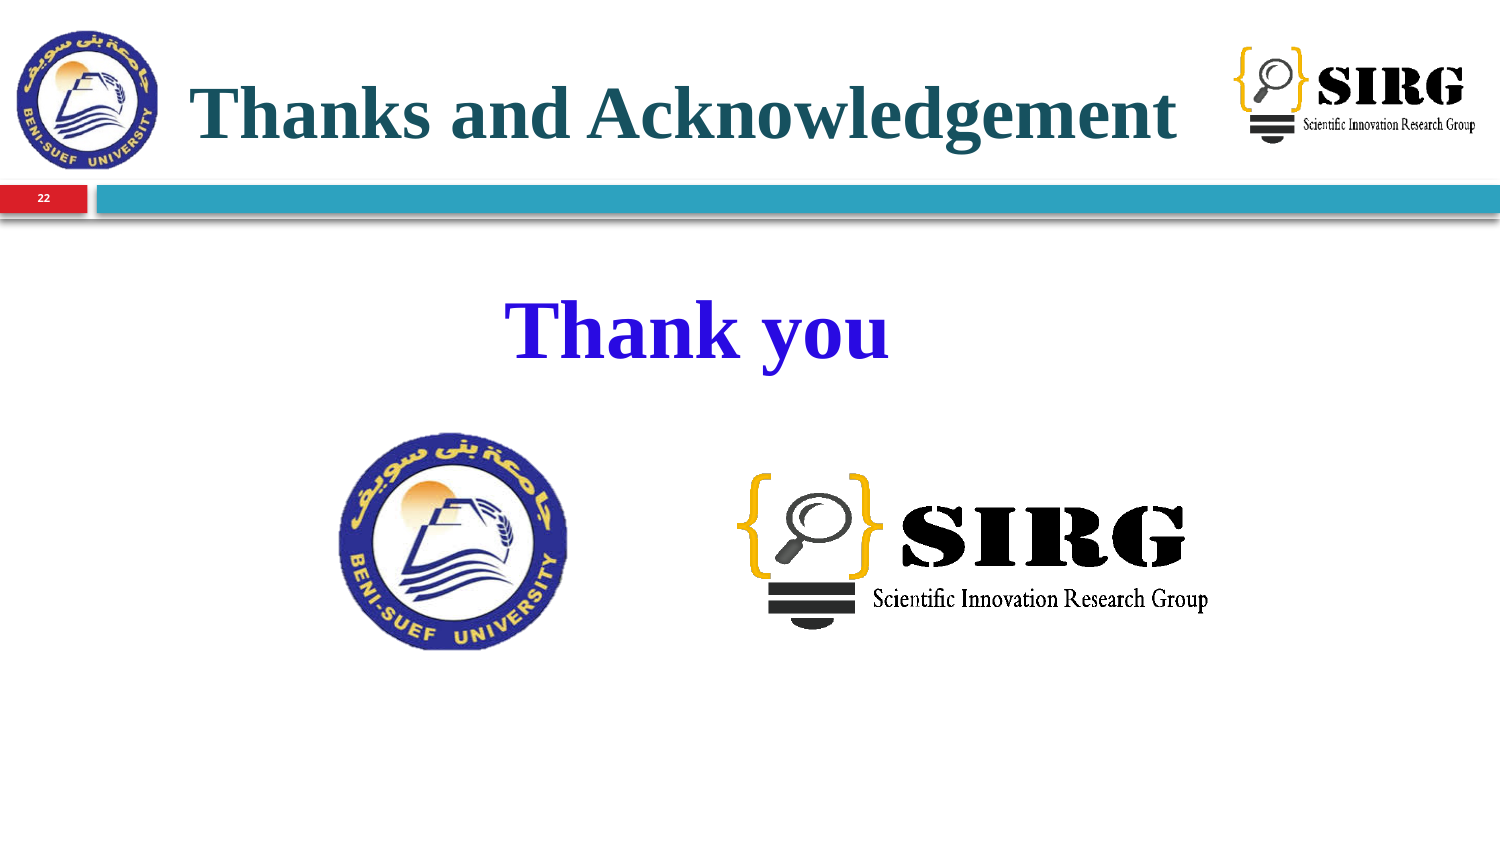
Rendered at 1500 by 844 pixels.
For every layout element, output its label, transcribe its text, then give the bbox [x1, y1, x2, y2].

text_box Thank you [489, 268, 927, 383]
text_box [337, 384, 1301, 721]
slide_number 22 [0, 184, 88, 215]
title Thanks and Acknowledgement [174, 46, 1213, 162]
picture [1199, 0, 1500, 200]
picture [15, 29, 160, 173]
